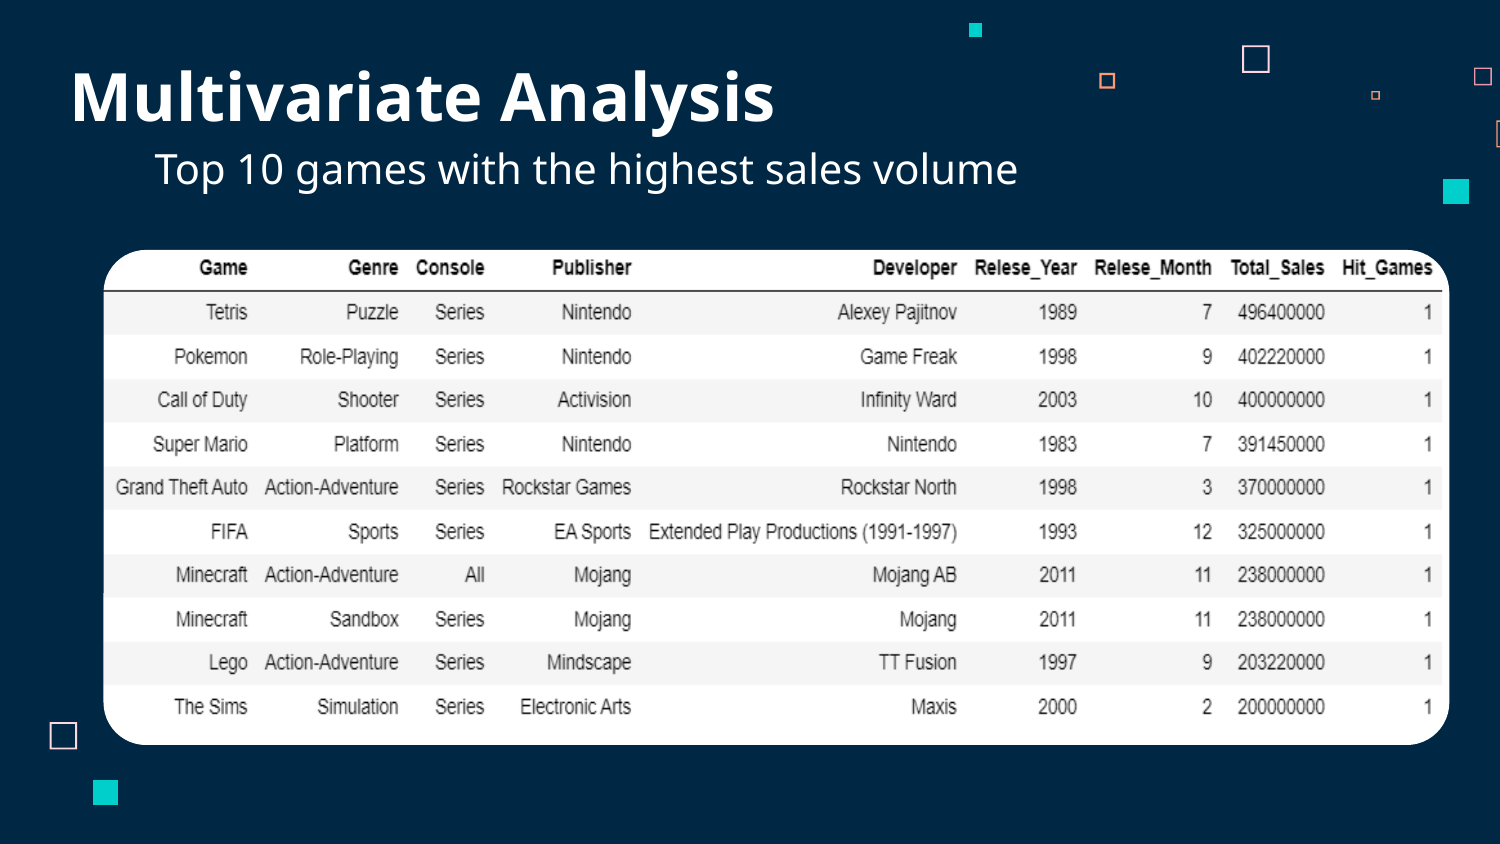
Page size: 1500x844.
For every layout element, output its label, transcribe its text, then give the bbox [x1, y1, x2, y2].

text_box Multivariate Analysis [47, 47, 798, 222]
text_box Top 10 games with the highest sales volume [139, 135, 1425, 201]
picture [103, 249, 1450, 746]
